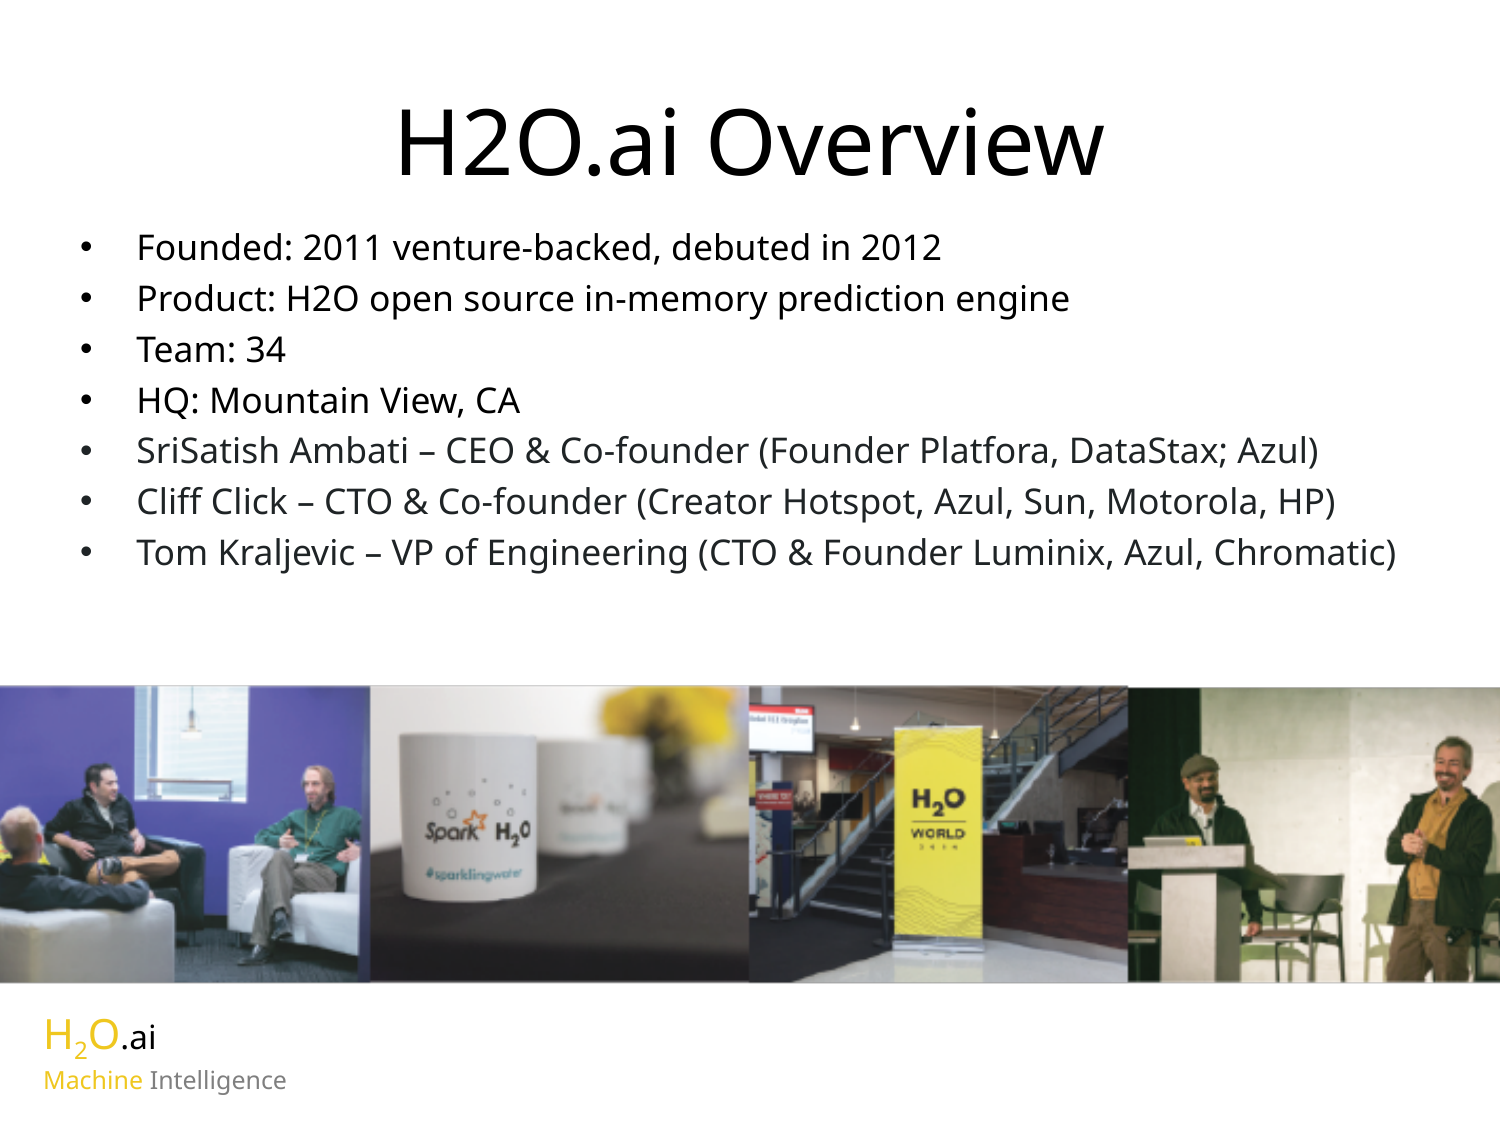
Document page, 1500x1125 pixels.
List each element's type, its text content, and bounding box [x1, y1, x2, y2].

picture [0, 603, 1500, 1015]
text_box H2O.ai Machine Intelligence [43, 1026, 1234, 1125]
title H2O.ai Overview [74, 44, 1426, 234]
list Founded: 2011 venture-backed, debuted in 2012 Product: H2O open source in-memory prediction engine Team: 34 HQ: Mountain View, CA SriSatish Ambati – CEO & Co-founder (Founder Platfora, DataStax; Azul) Cliff Click – CTO & Co-founder (Creator Hotspot, Azul, Sun, Motorola, HP) Tom Kraljevic – VP of Engineering (CTO & Founder Luminix, Azul, Chromatic) [72, 217, 1424, 603]
